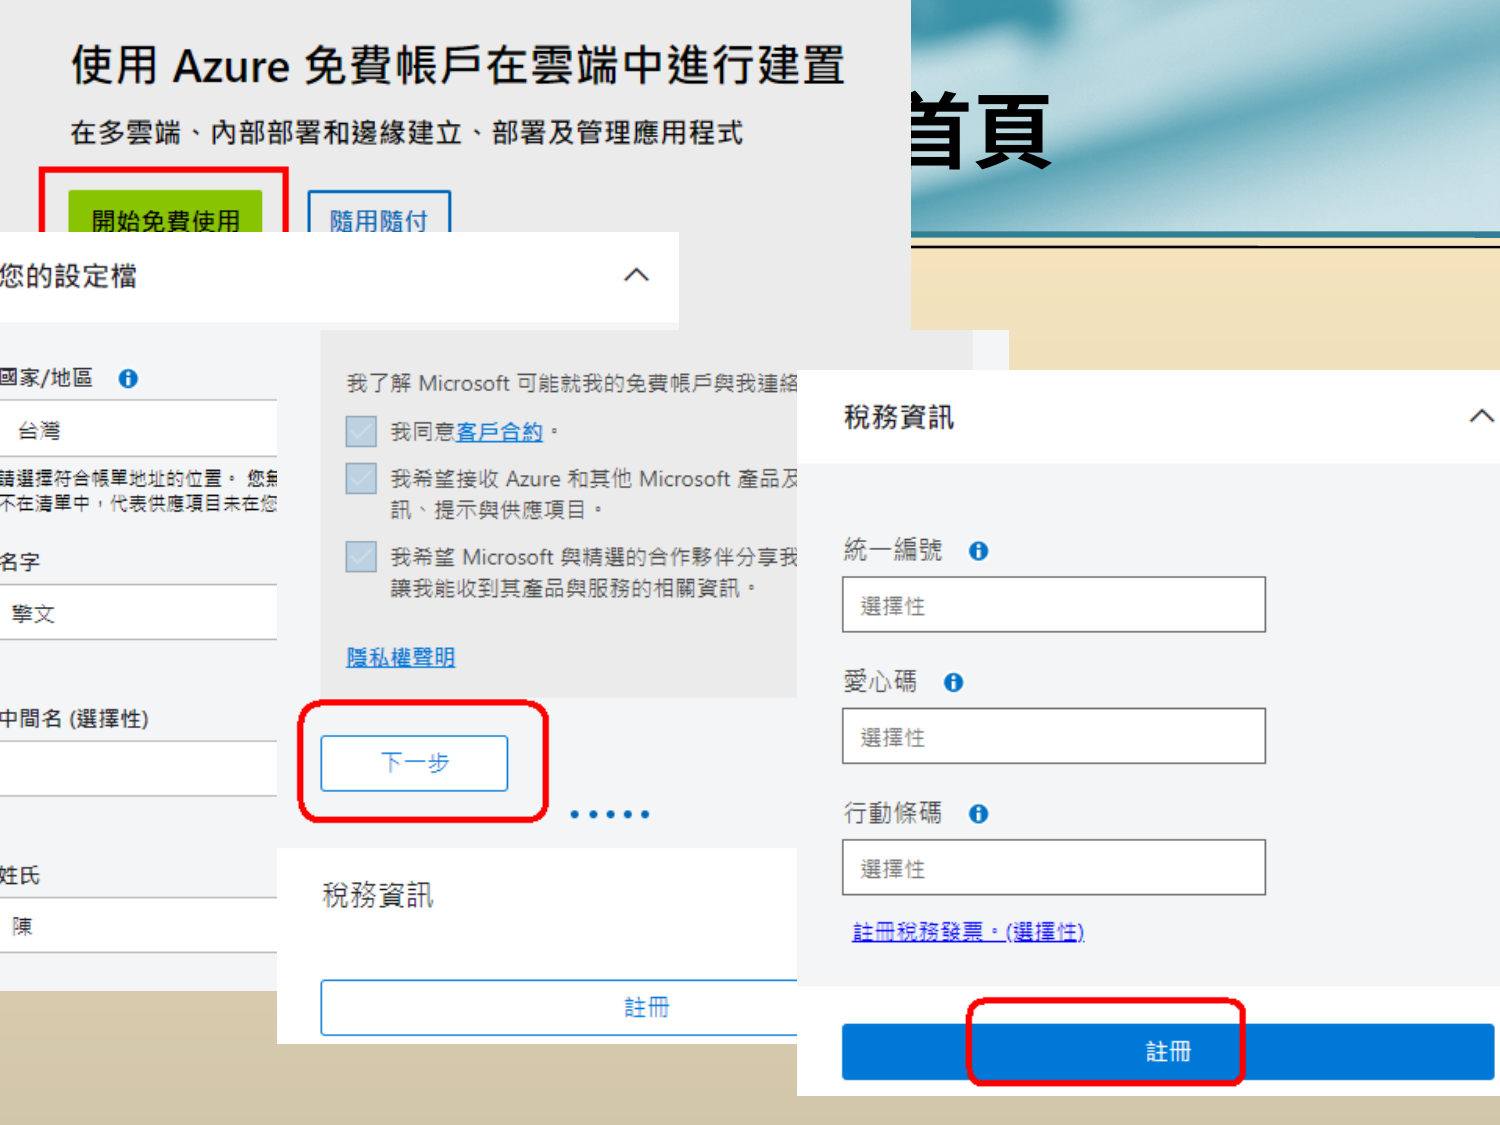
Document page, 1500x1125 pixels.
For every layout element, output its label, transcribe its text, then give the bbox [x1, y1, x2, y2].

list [277, 330, 1009, 1044]
picture [0, 0, 911, 991]
title 回到Azure首頁 [916, 24, 1425, 233]
picture [797, 370, 1500, 1096]
